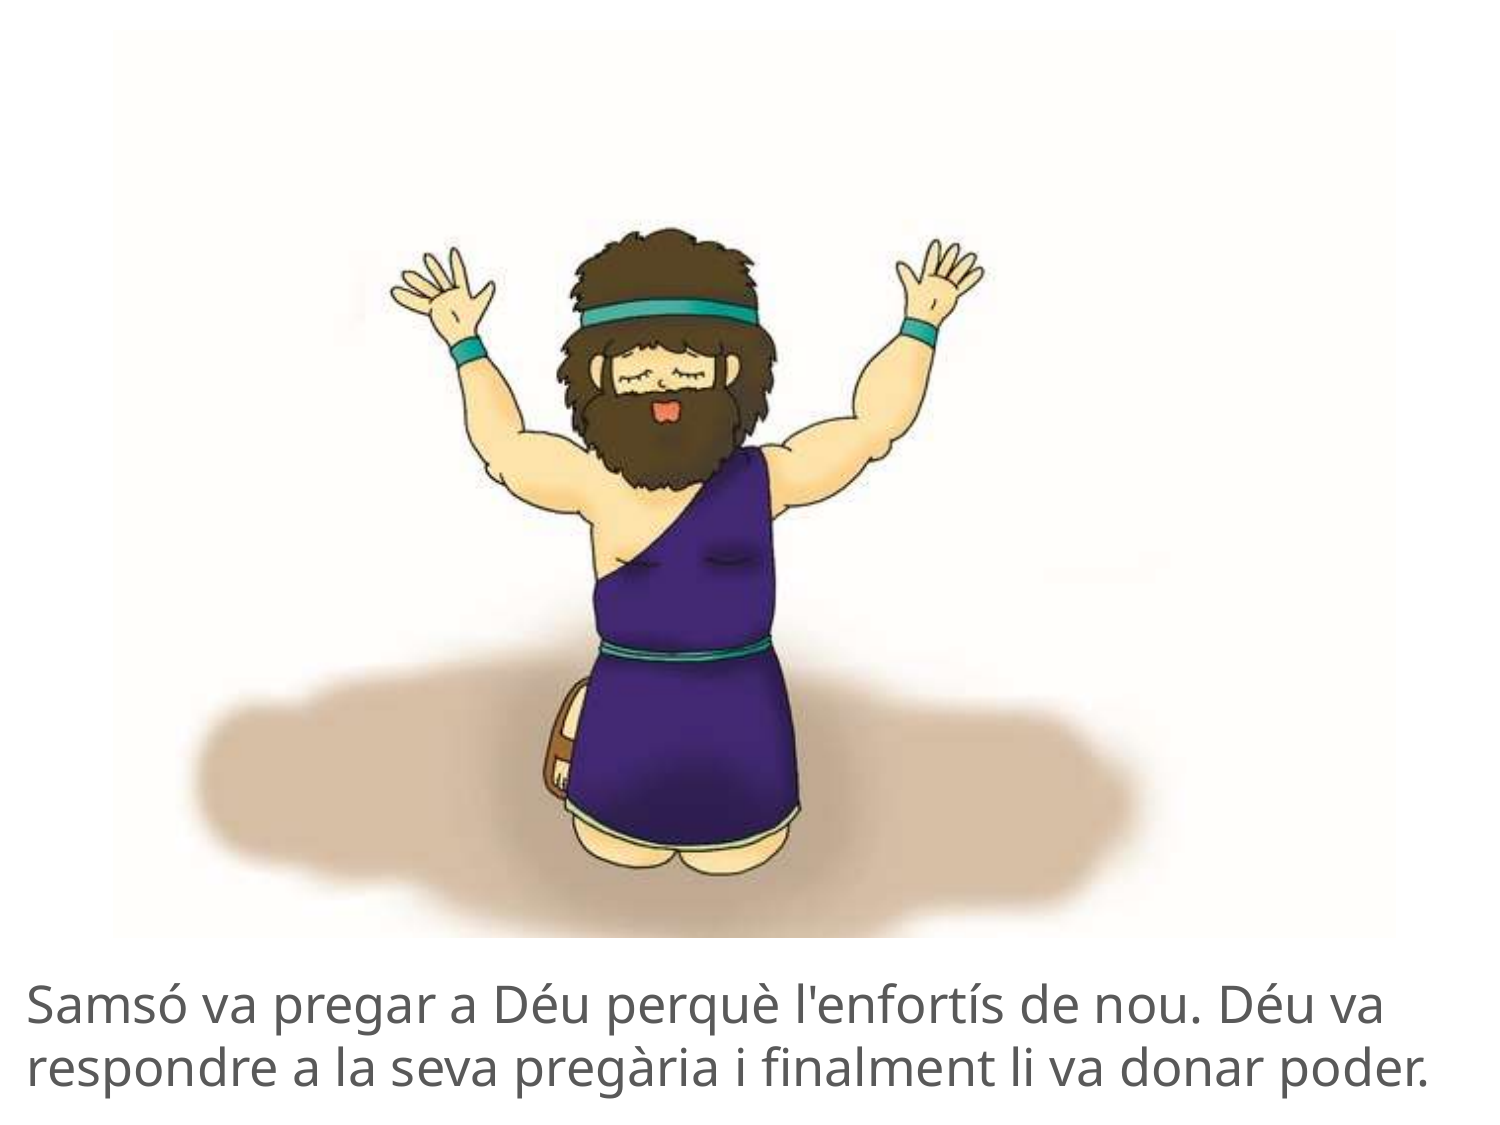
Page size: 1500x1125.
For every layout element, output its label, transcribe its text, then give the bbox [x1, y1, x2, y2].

picture [113, 30, 1396, 938]
text_box Samsó va pregar a Déu perquè l'enfortís de nou. Déu va respondre a la seva pregària i finalment li va donar poder. [11, 964, 1498, 1104]
